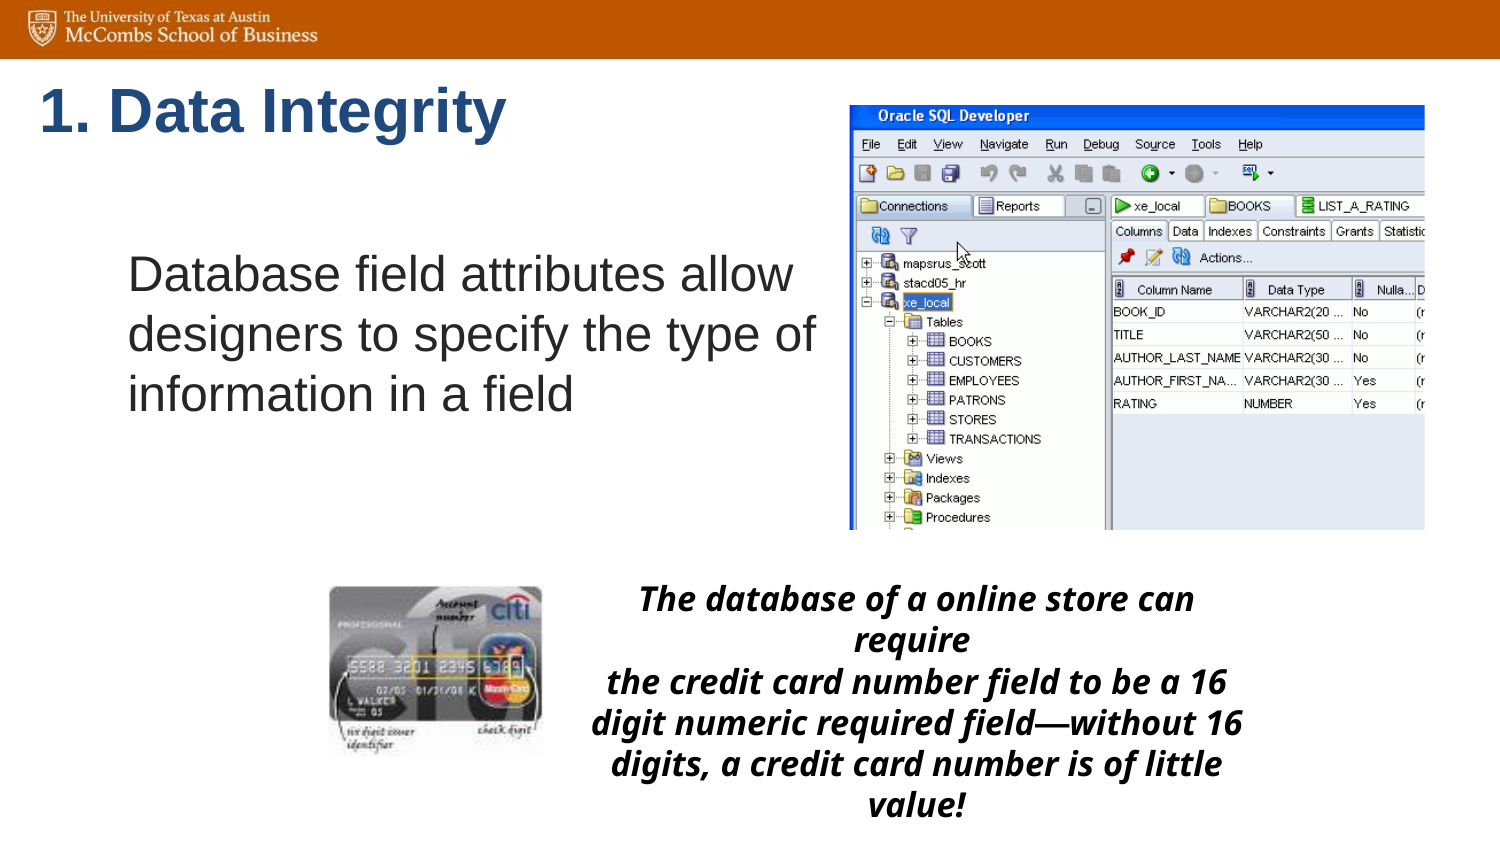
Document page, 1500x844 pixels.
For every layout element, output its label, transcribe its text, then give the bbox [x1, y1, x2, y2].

list Database field attributes allow designers to specify the type of information in a field [112, 234, 844, 516]
text_box The database of a online store can require the credit card number field to be a 16 digit numeric required field—without 16 digits, a credit card number is of little value! [572, 569, 1261, 832]
text_box 1. Data Integrity [24, 63, 1188, 153]
picture [0, 0, 1500, 844]
